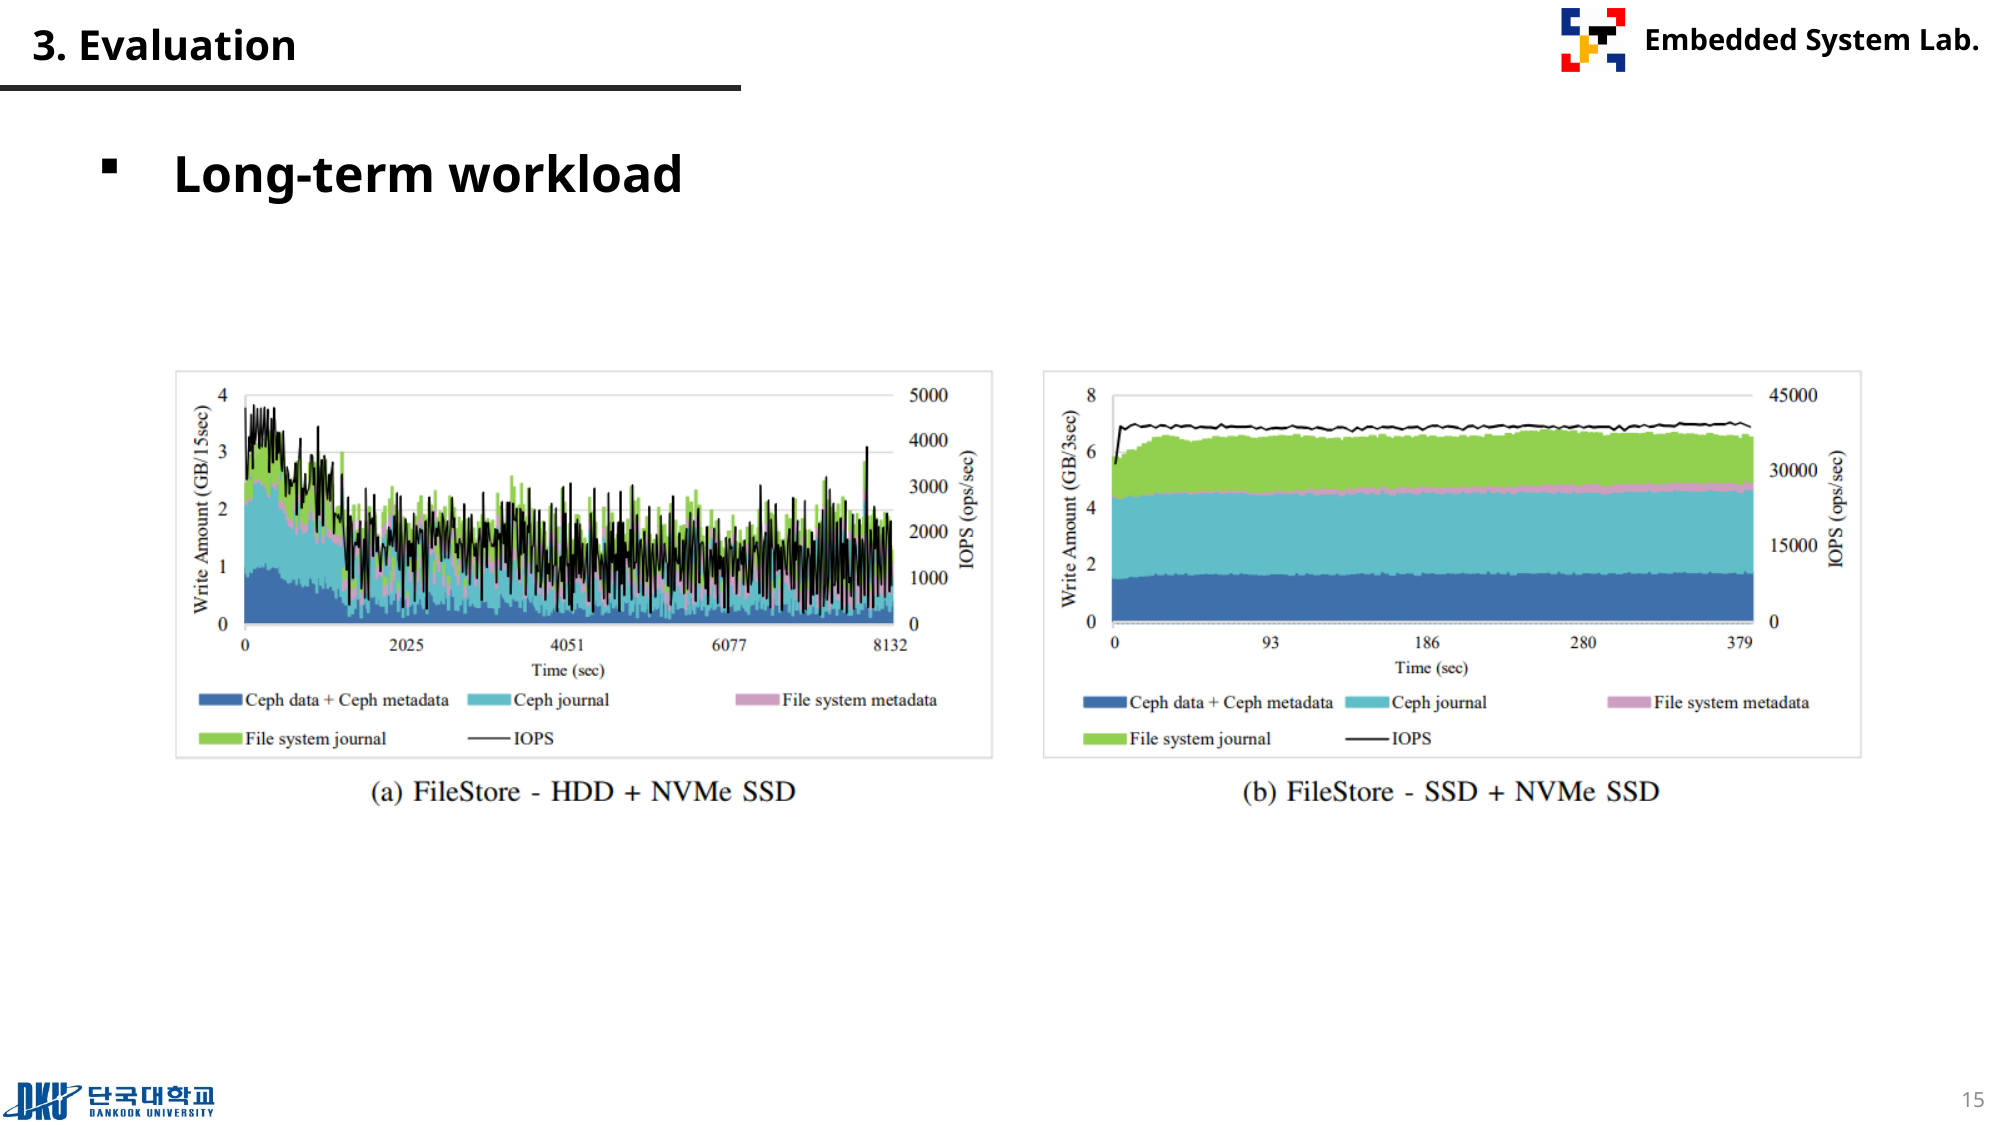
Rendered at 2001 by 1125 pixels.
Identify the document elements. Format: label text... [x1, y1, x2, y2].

picture [1038, 337, 1871, 811]
picture [1560, 7, 1626, 73]
title 3. Evaluation [17, 17, 1474, 78]
picture [0, 1076, 217, 1125]
picture [153, 337, 1005, 811]
slide_number 15 [1550, 1076, 2000, 1125]
list Long-term workload [83, 135, 1905, 1014]
